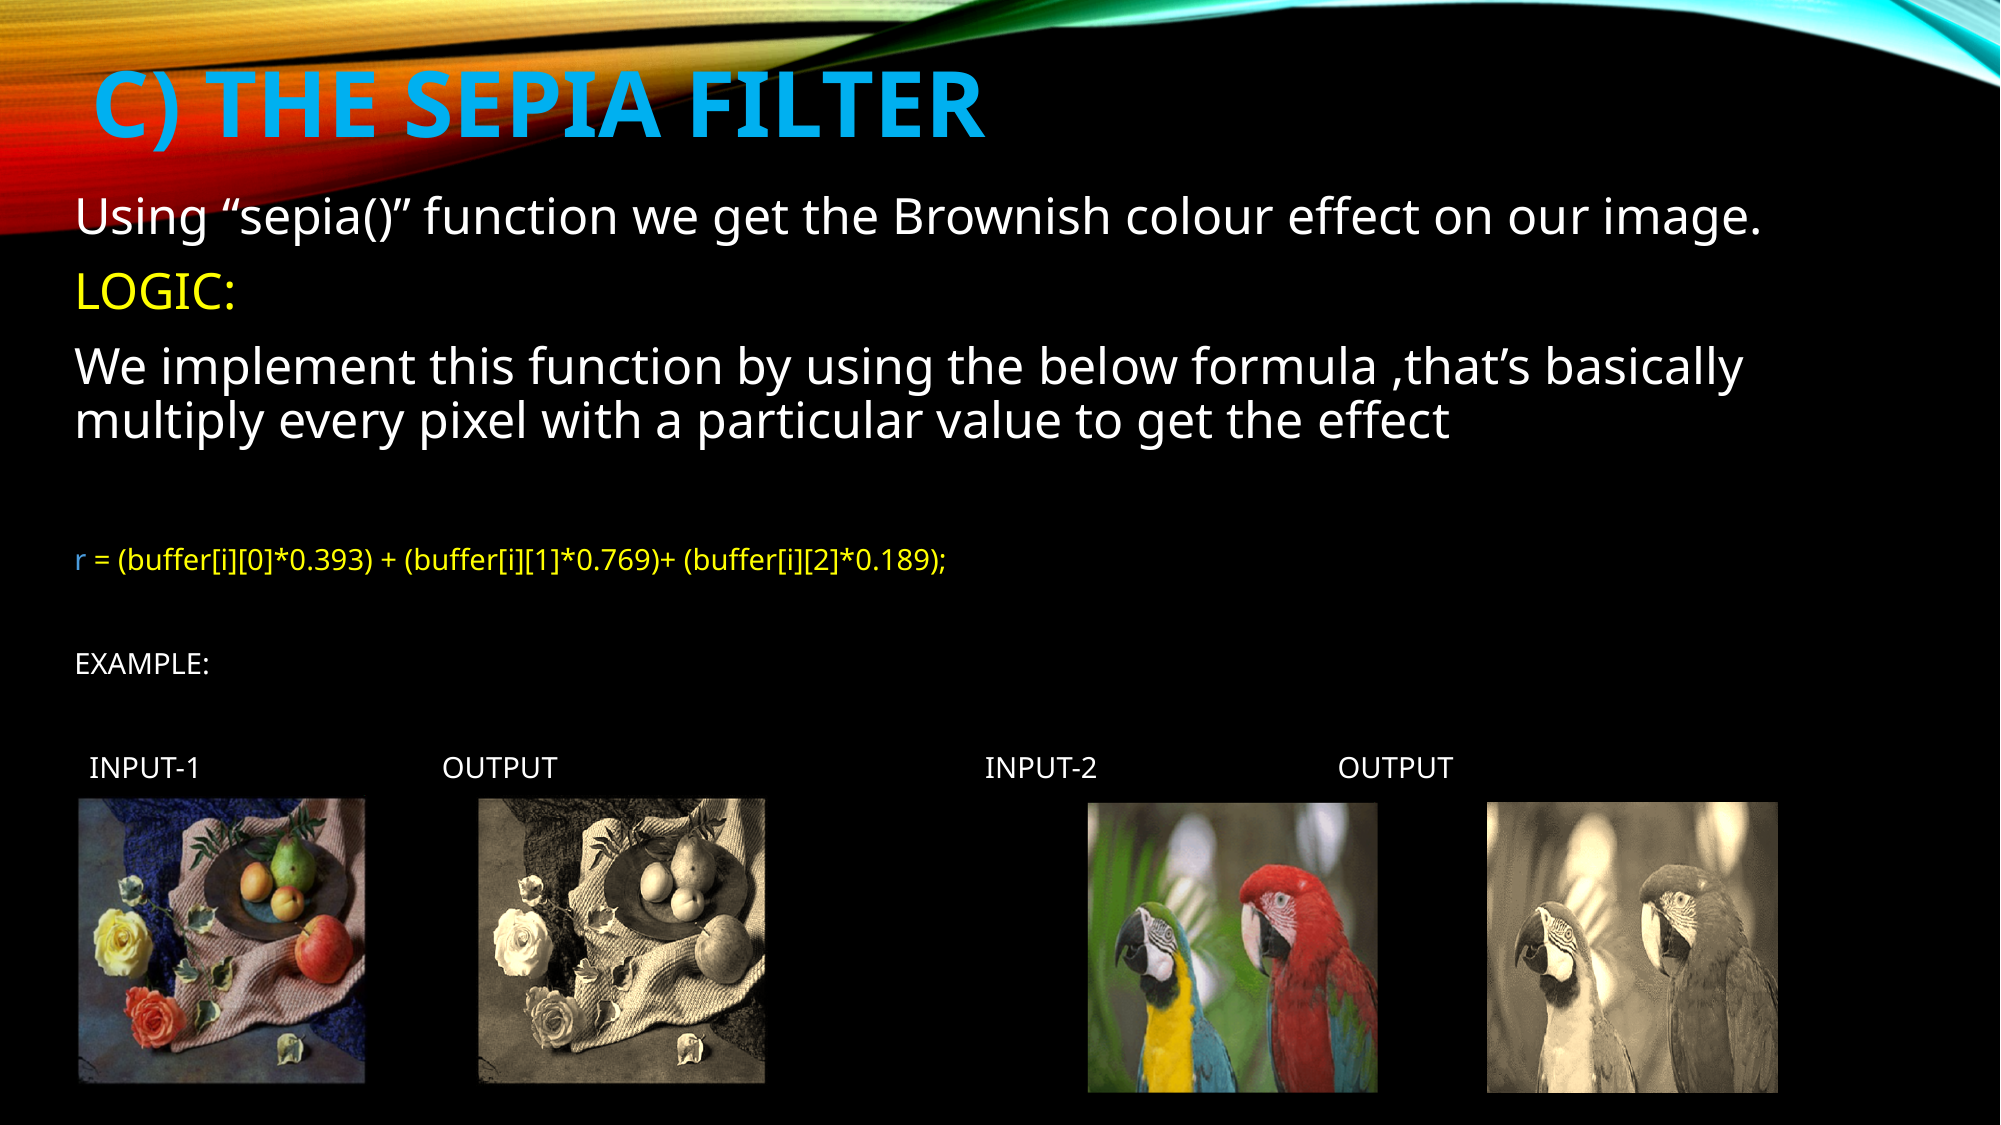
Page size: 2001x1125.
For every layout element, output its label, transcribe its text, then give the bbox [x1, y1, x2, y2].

title C) THE SEPIA FILTER [76, 32, 1490, 184]
picture [0, 0, 2000, 237]
picture [1087, 802, 1379, 1094]
picture [76, 795, 368, 1087]
picture [476, 795, 768, 1087]
list Using “sepia()” function we get the Brownish colour effect on our image. LOGIC: We implement this function by using the below formula ,that’s basically multiply every pixel with a particular value to get the effect r = (buffer[i][0]*0.393) + (buffer[i][1]*0.769)+ (buffer[i][2]*0.189); EXAMPLE: INPUT-1 OUTPUT INPUT-2 OUTPUT [59, 184, 1902, 1073]
picture [1487, 802, 1779, 1094]
